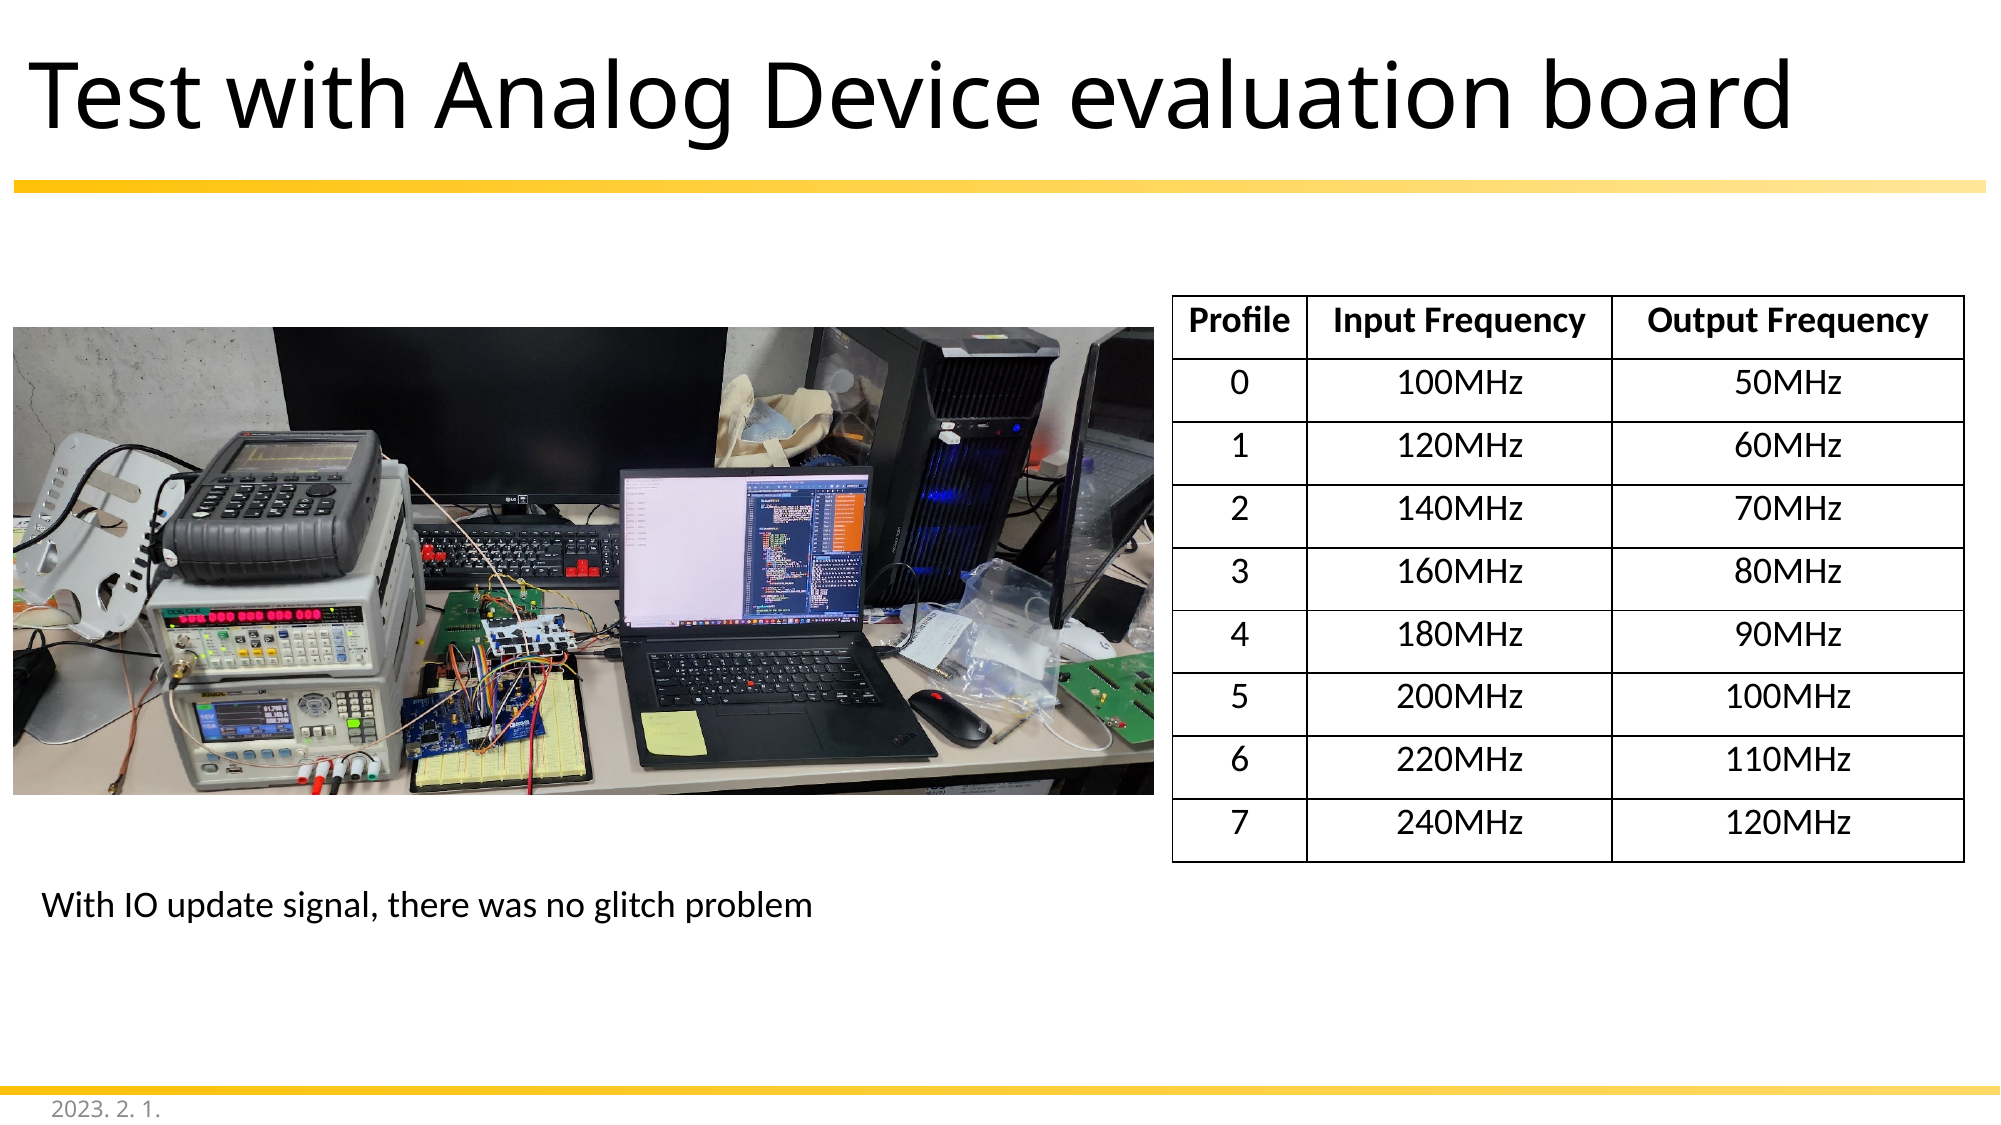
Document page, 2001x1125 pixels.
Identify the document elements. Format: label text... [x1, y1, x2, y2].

table_cell 1 [1173, 423, 1306, 484]
table_header Profile [1173, 297, 1306, 358]
table_cell 140MHz [1308, 486, 1611, 547]
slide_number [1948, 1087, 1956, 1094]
table_cell 120MHz [1613, 800, 1963, 861]
picture [13, 327, 1154, 795]
table_cell 3 [1173, 549, 1306, 610]
table_cell 90MHz [1613, 611, 1963, 672]
table_header Output Frequency [1613, 297, 1963, 358]
table_cell 2 [1173, 486, 1306, 547]
table_cell 0 [1173, 360, 1306, 421]
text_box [1697, 1087, 1703, 1094]
table_cell 4 [1173, 611, 1306, 672]
text_box With IO update signal, there was no glitch problem [26, 872, 844, 932]
table_cell 240MHz [1308, 800, 1611, 861]
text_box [1578, 1087, 1584, 1094]
slide_number 2023. 2. 1. [36, 1078, 486, 1125]
table_cell 7 [1173, 800, 1306, 861]
table_cell 180MHz [1308, 611, 1611, 672]
table_cell 70MHz [1613, 486, 1963, 547]
table_cell 110MHz [1613, 737, 1963, 798]
table_cell 100MHz [1308, 360, 1611, 421]
table_cell 80MHz [1613, 549, 1963, 610]
table_cell 50MHz [1613, 360, 1963, 421]
table_cell GND [599, 180, 605, 192]
table_cell 60MHz [1613, 423, 1963, 484]
table_header Input Frequency [1308, 297, 1611, 358]
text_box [1008, 180, 1014, 192]
table_cell 100MHz [1613, 674, 1963, 735]
table_cell 200MHz [1308, 674, 1611, 735]
table_cell 6 [1173, 737, 1306, 798]
table_cell 160MHz [1308, 549, 1611, 610]
table_cell 5 [1173, 674, 1306, 735]
table_cell 120MHz [1308, 423, 1611, 484]
title Test with Analog Device evaluation board [13, 25, 1986, 173]
table_cell 220MHz [1308, 737, 1611, 798]
